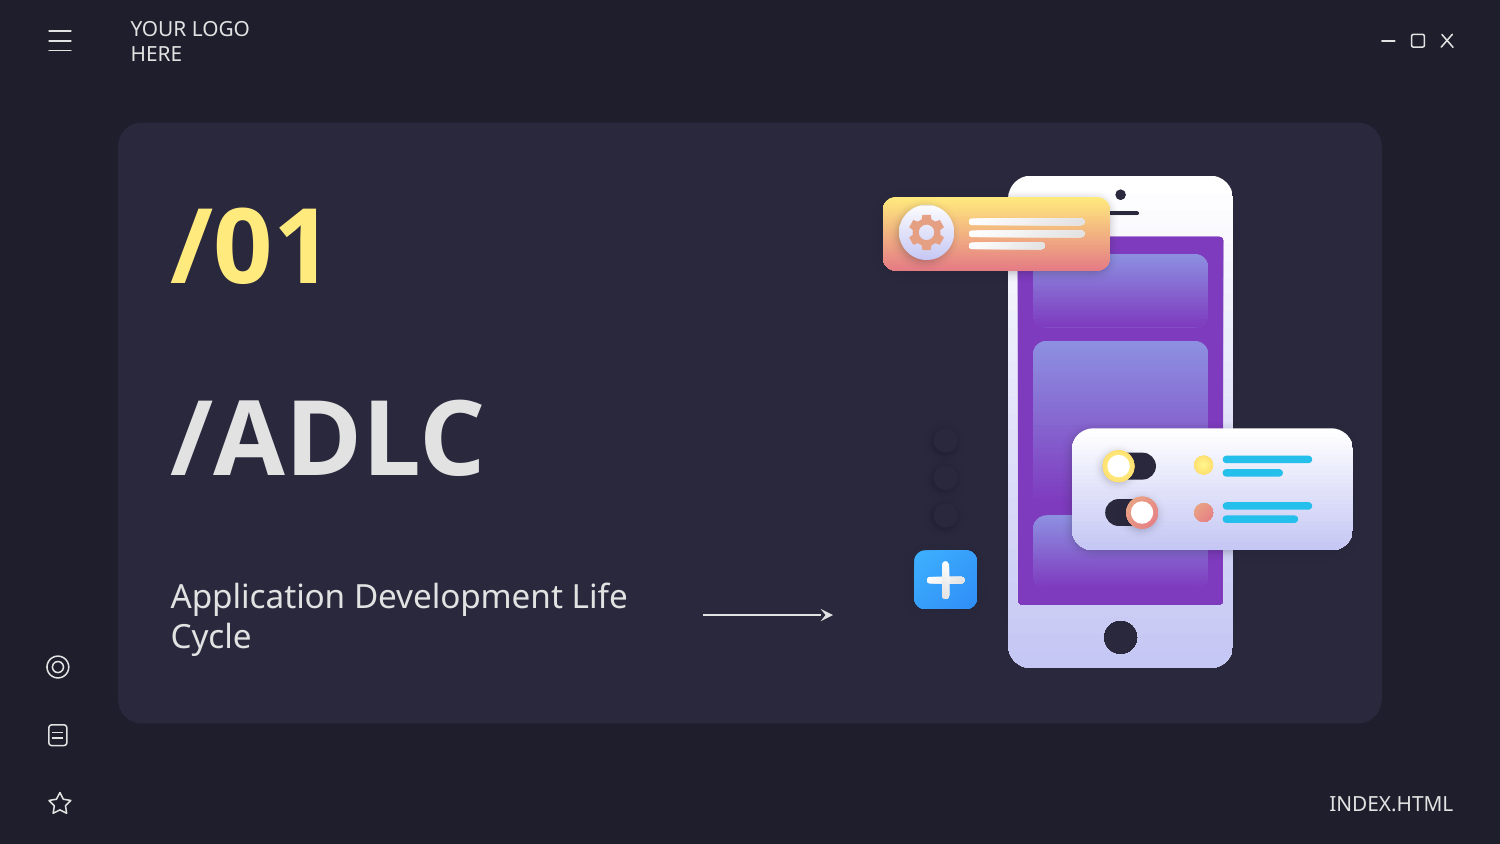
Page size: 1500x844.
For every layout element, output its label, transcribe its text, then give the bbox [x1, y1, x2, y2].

text_box [46, 27, 74, 32]
subtitle YOUR LOGO HERE [130, 18, 306, 64]
title /01 [155, 172, 423, 311]
subtitle Application Development Life Cycle [155, 556, 668, 674]
subtitle INDEX.HTML [1278, 780, 1453, 826]
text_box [48, 30, 72, 51]
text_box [46, 655, 72, 814]
title /ADLC [155, 310, 802, 557]
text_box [882, 175, 1354, 669]
